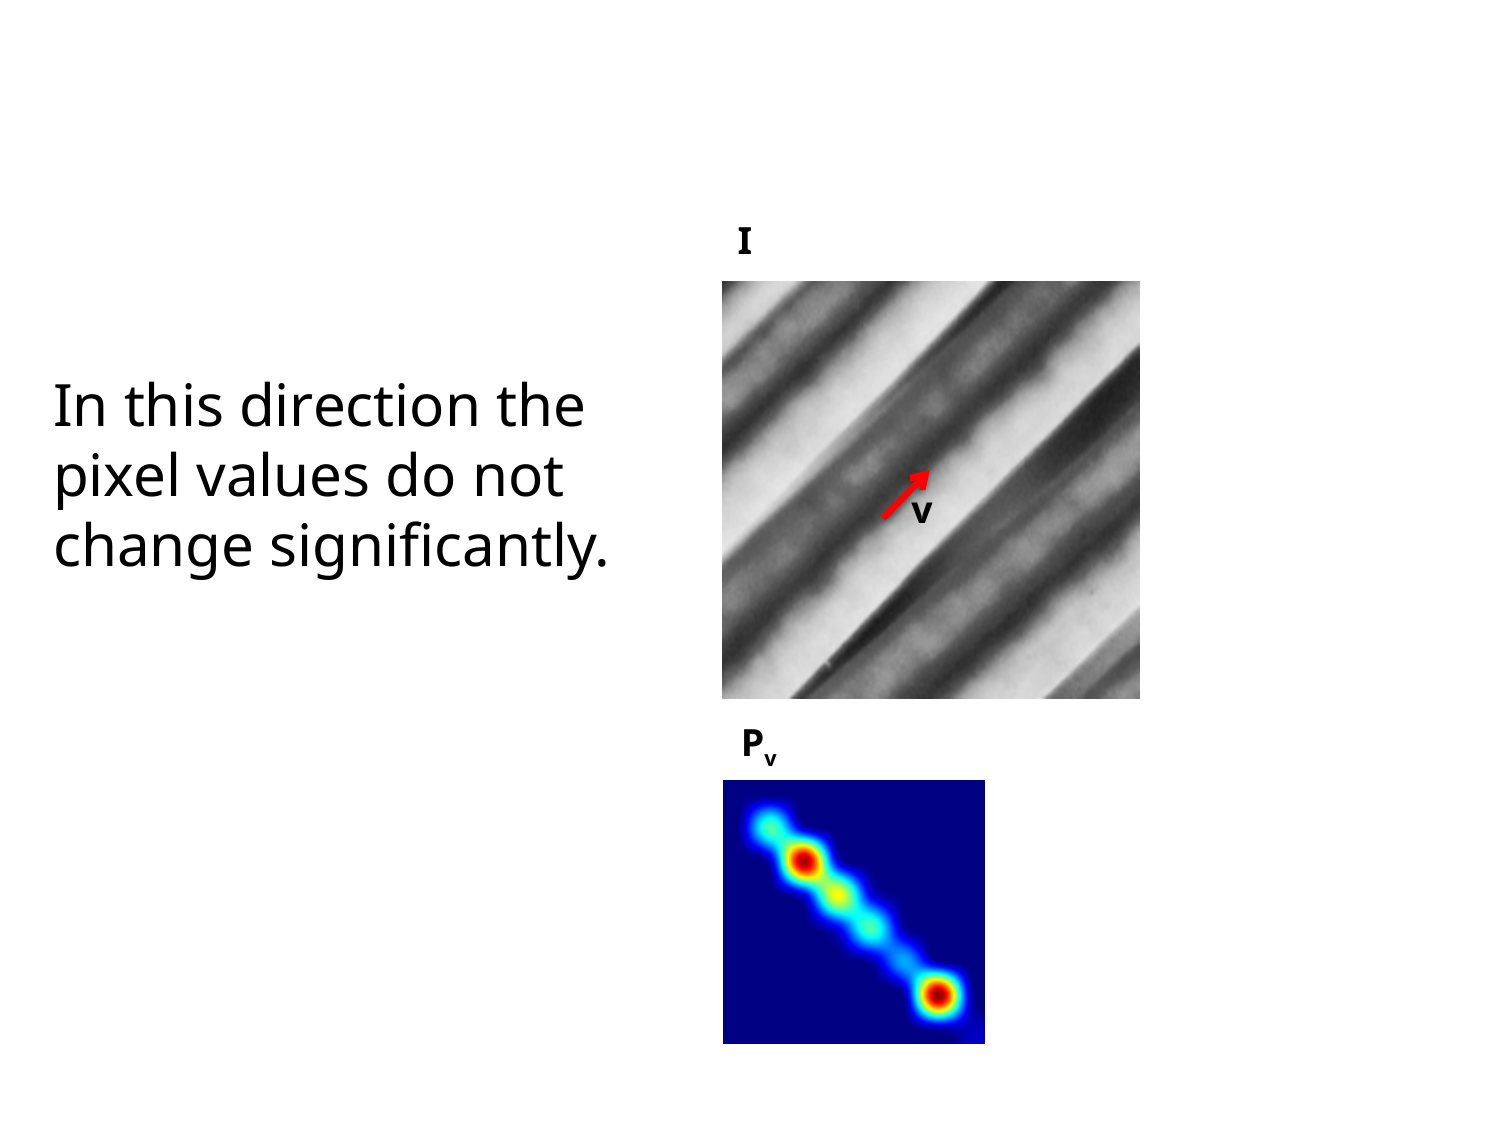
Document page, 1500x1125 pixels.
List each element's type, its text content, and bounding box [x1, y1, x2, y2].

text_box In this direction the pixel values do not change significantly. [38, 360, 662, 586]
text_box Pv [726, 712, 792, 778]
picture [722, 281, 1140, 699]
text_box I [723, 210, 768, 270]
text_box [882, 469, 930, 519]
picture [723, 780, 985, 1044]
